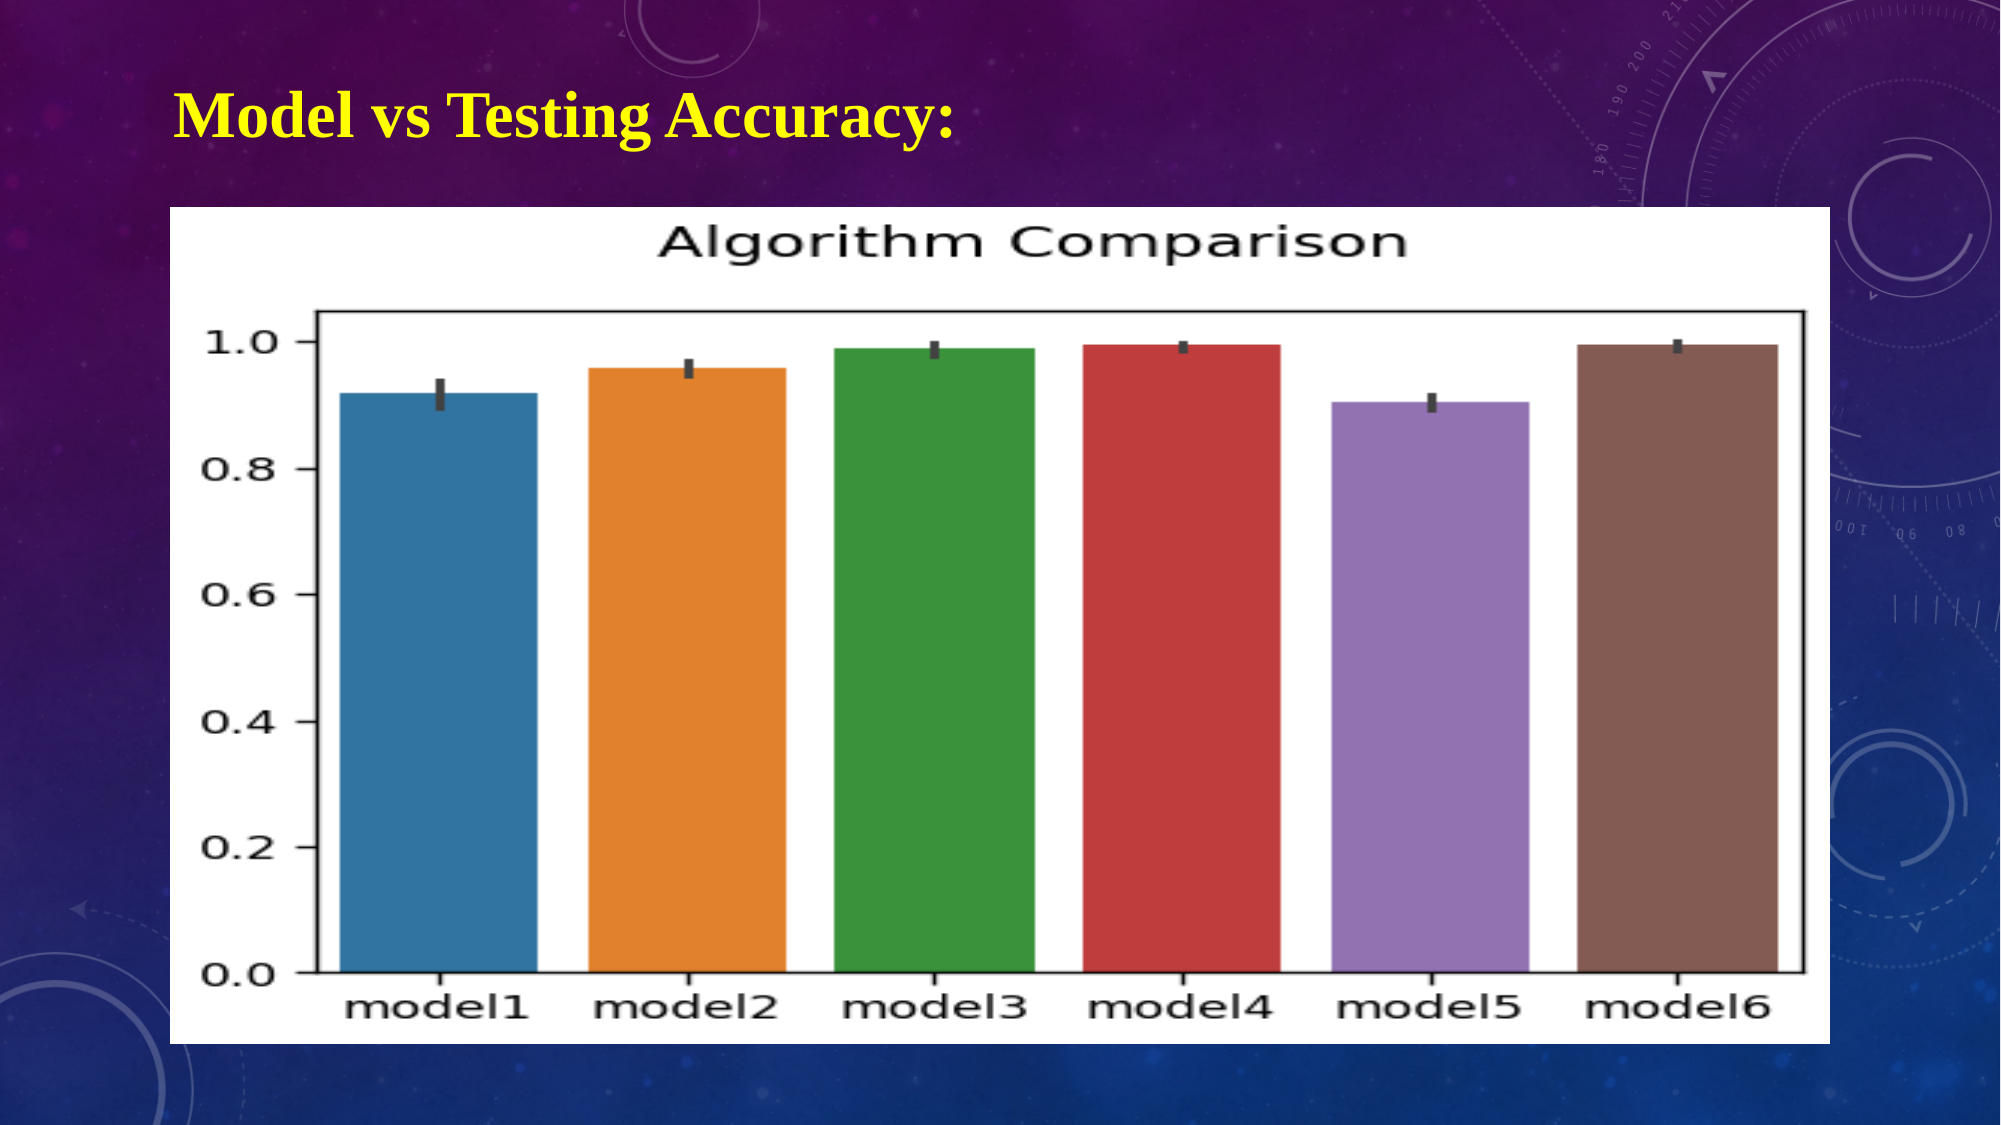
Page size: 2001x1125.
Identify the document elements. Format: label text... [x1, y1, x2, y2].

text_box Model vs Testing Accuracy: [158, 63, 1178, 159]
picture [0, 0, 2001, 1125]
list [170, 206, 1830, 1044]
